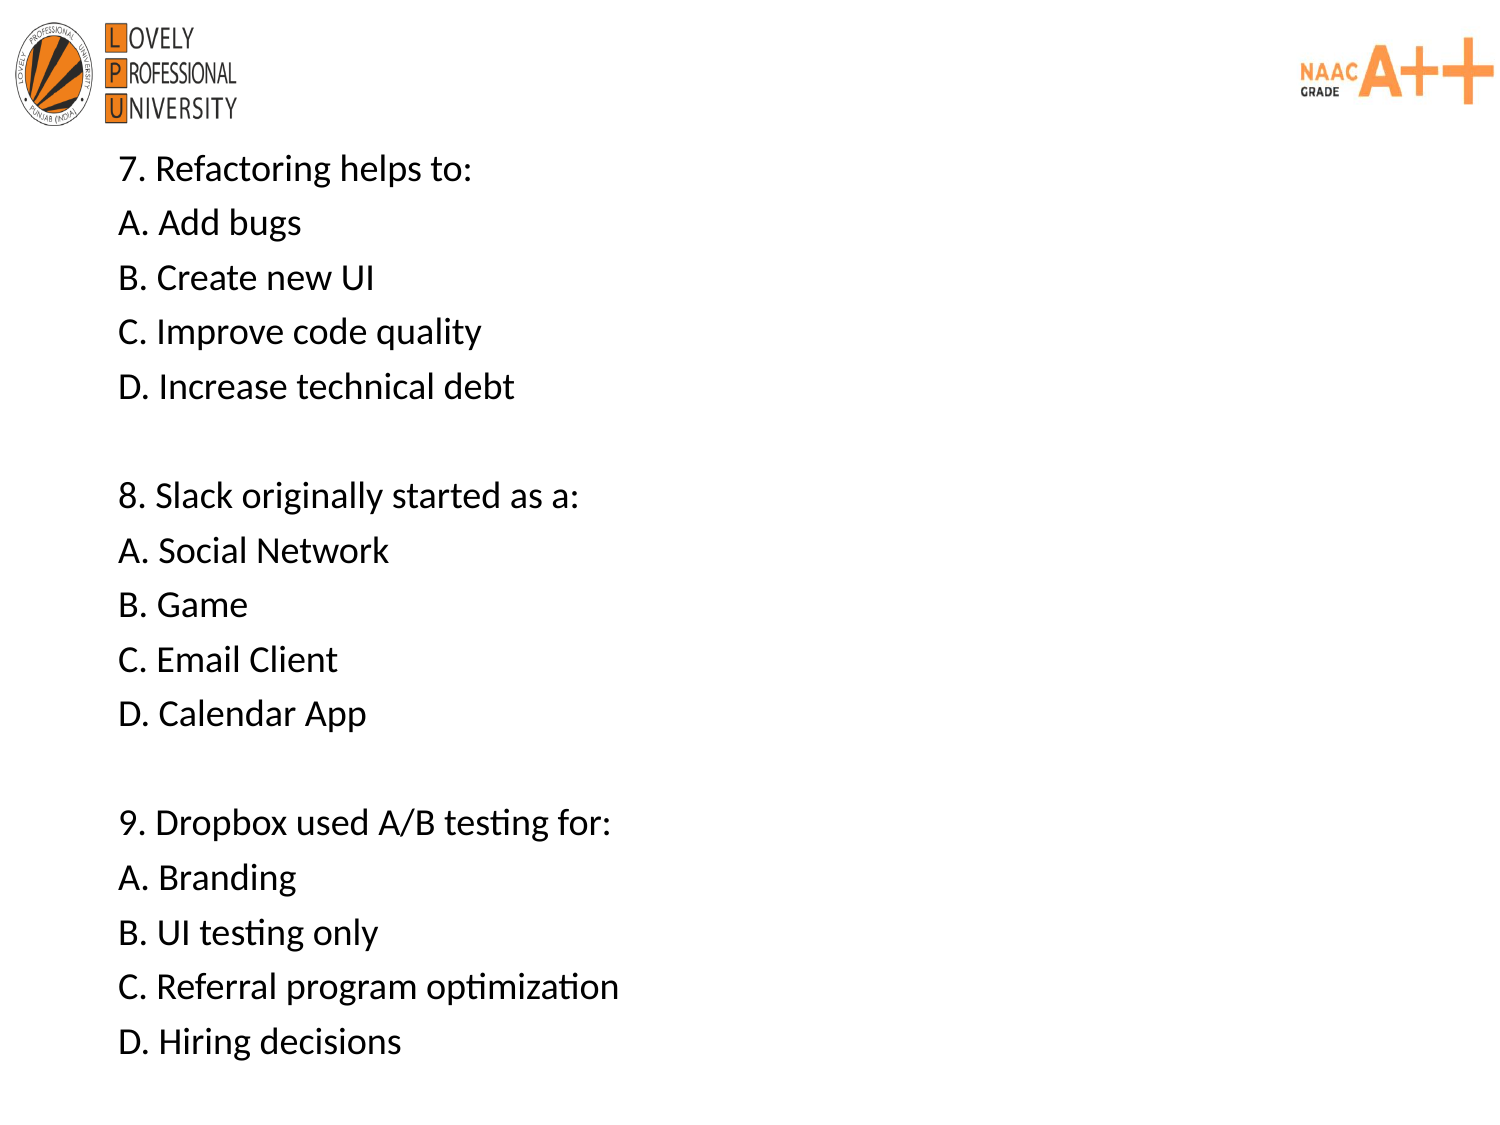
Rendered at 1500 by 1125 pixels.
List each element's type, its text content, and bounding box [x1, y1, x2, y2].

picture [1296, 7, 1497, 134]
picture [15, 22, 237, 126]
list 7. Refactoring helps to: A. Add bugs B. Create new UI C. Improve code quality D. Increase technical debt 8. Slack originally started as a: A. Social Network B. Game C. Email Client D. Calendar App 9. Dropbox used A/B testing for: A. Branding B. UI testing only C. Referral program optimization D. Hiring decisions [103, 140, 1397, 1076]
